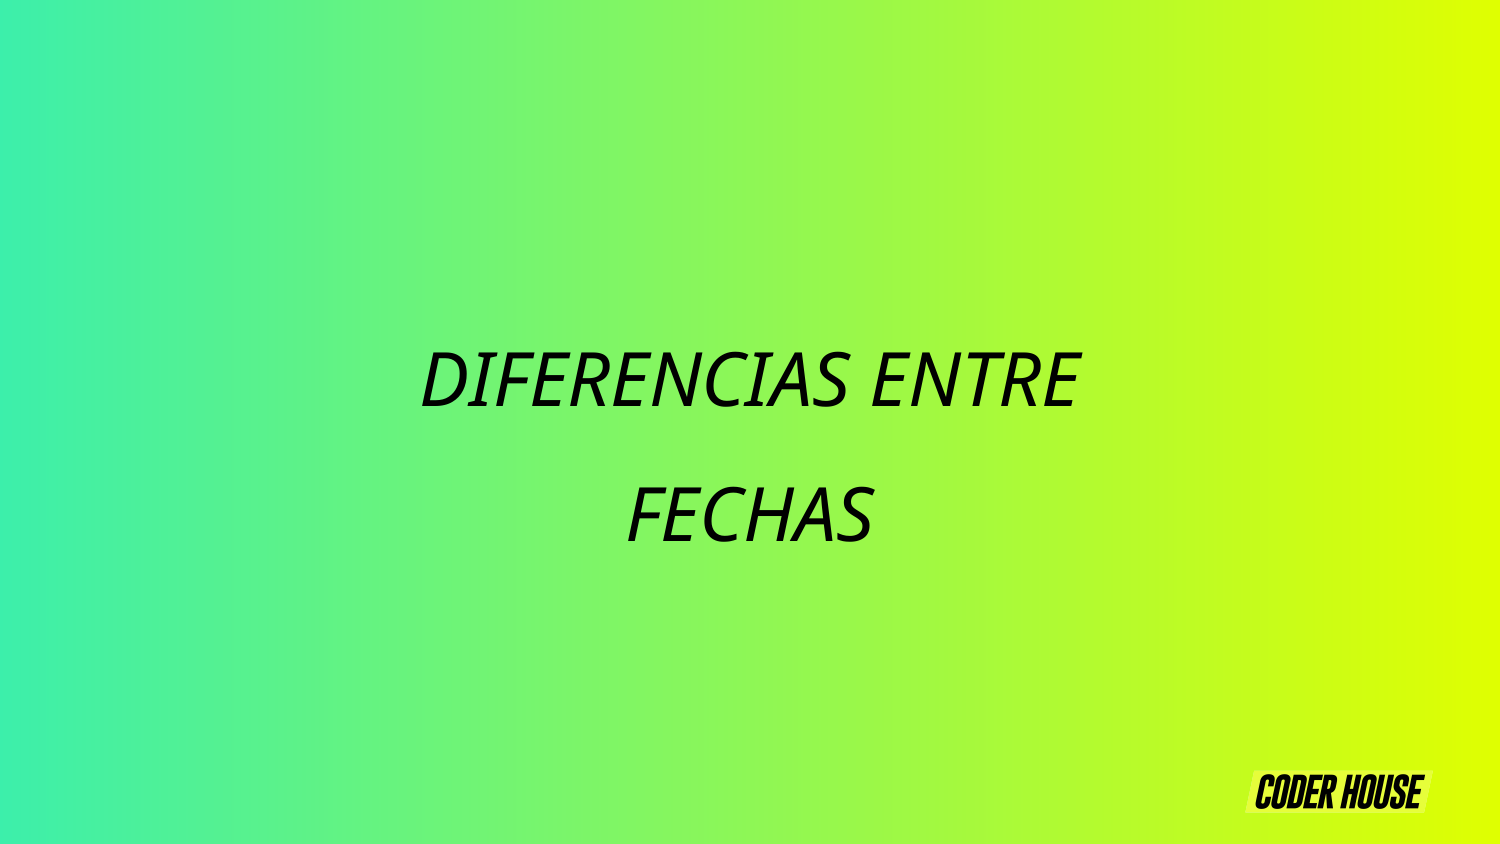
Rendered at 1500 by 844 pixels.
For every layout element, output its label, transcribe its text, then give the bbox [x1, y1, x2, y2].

text_box DIFERENCIAS ENTRE FECHAS [274, 340, 1226, 503]
picture [1241, 764, 1437, 819]
